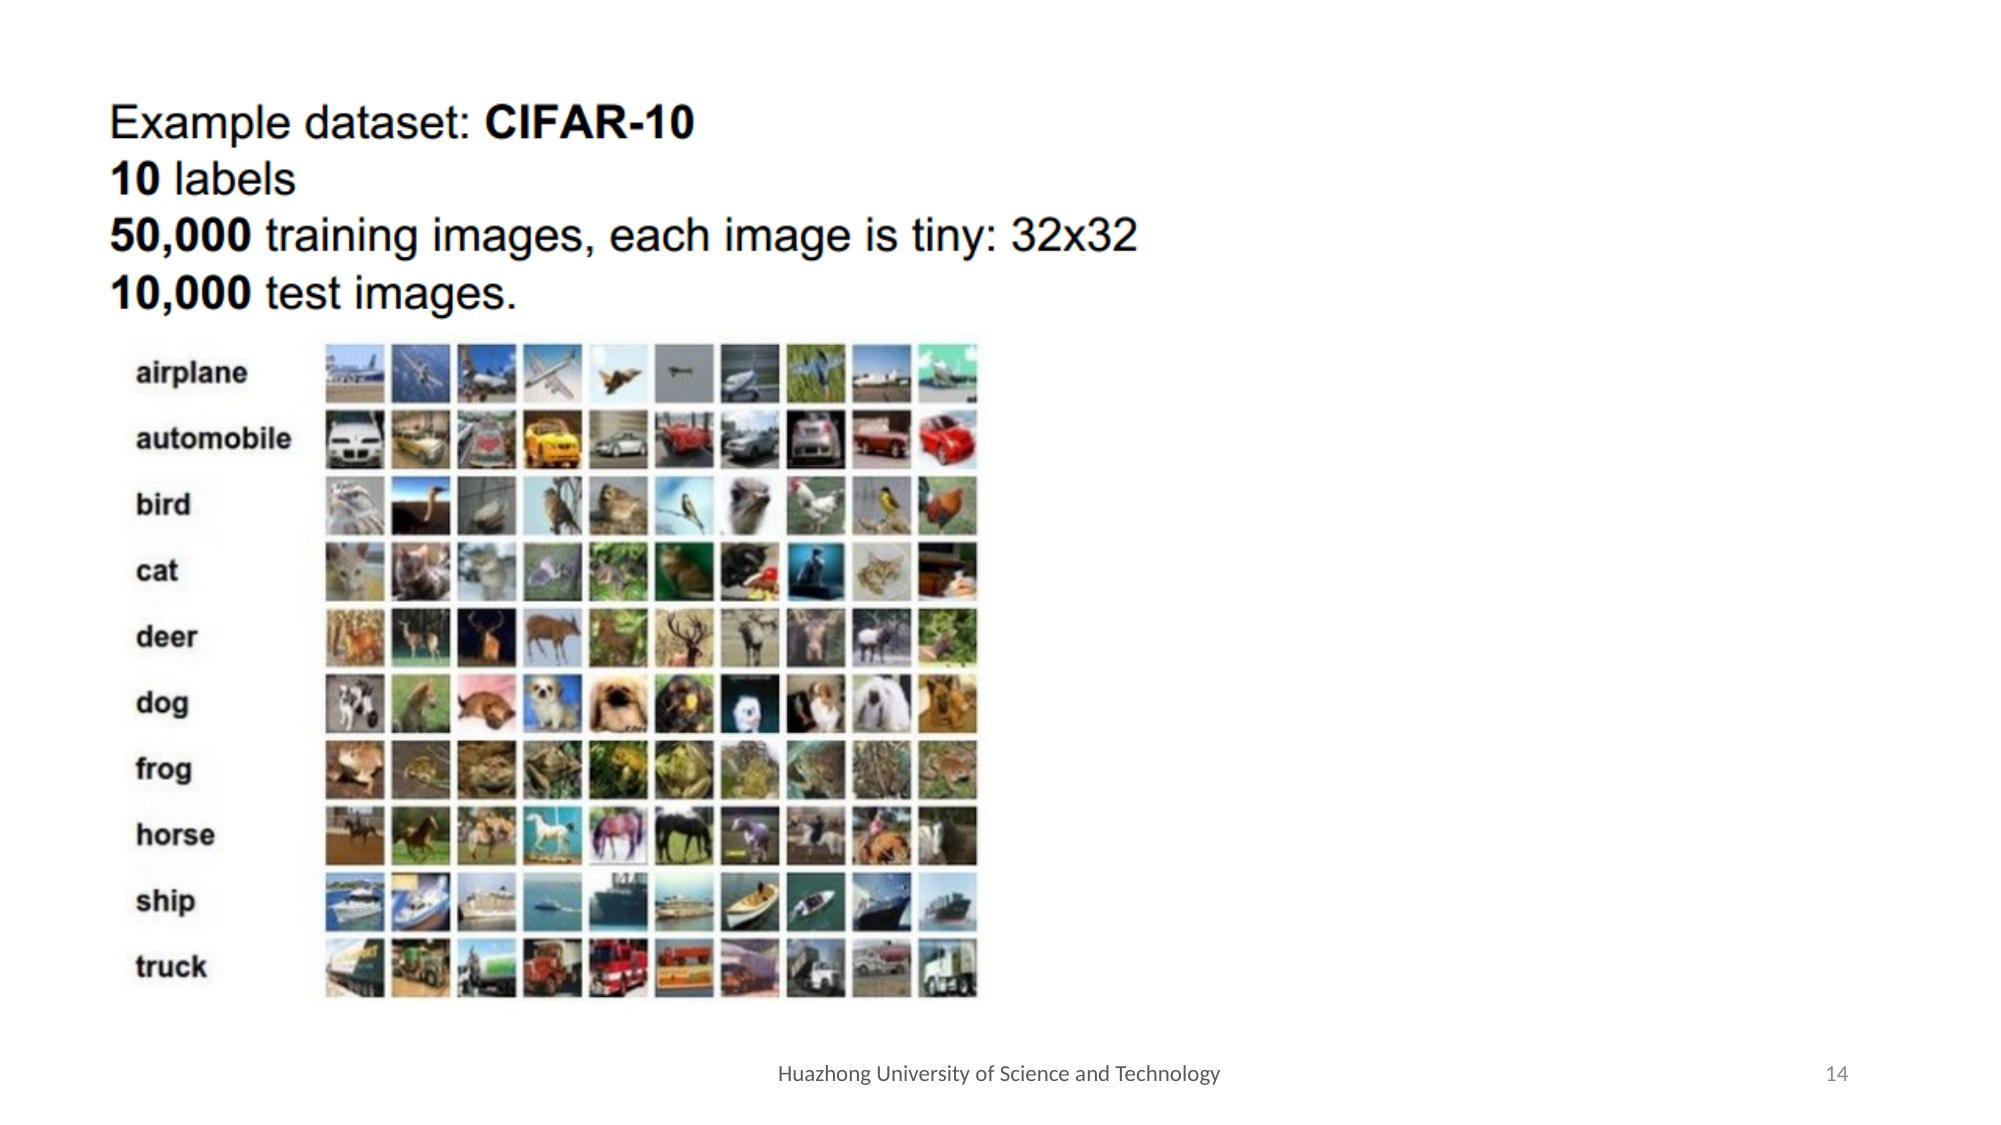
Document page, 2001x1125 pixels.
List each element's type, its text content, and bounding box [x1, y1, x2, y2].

footer Huazhong University of Science and Technology [662, 1042, 1338, 1103]
picture [68, 90, 1932, 1035]
slide_number 14 [1413, 1042, 1864, 1103]
